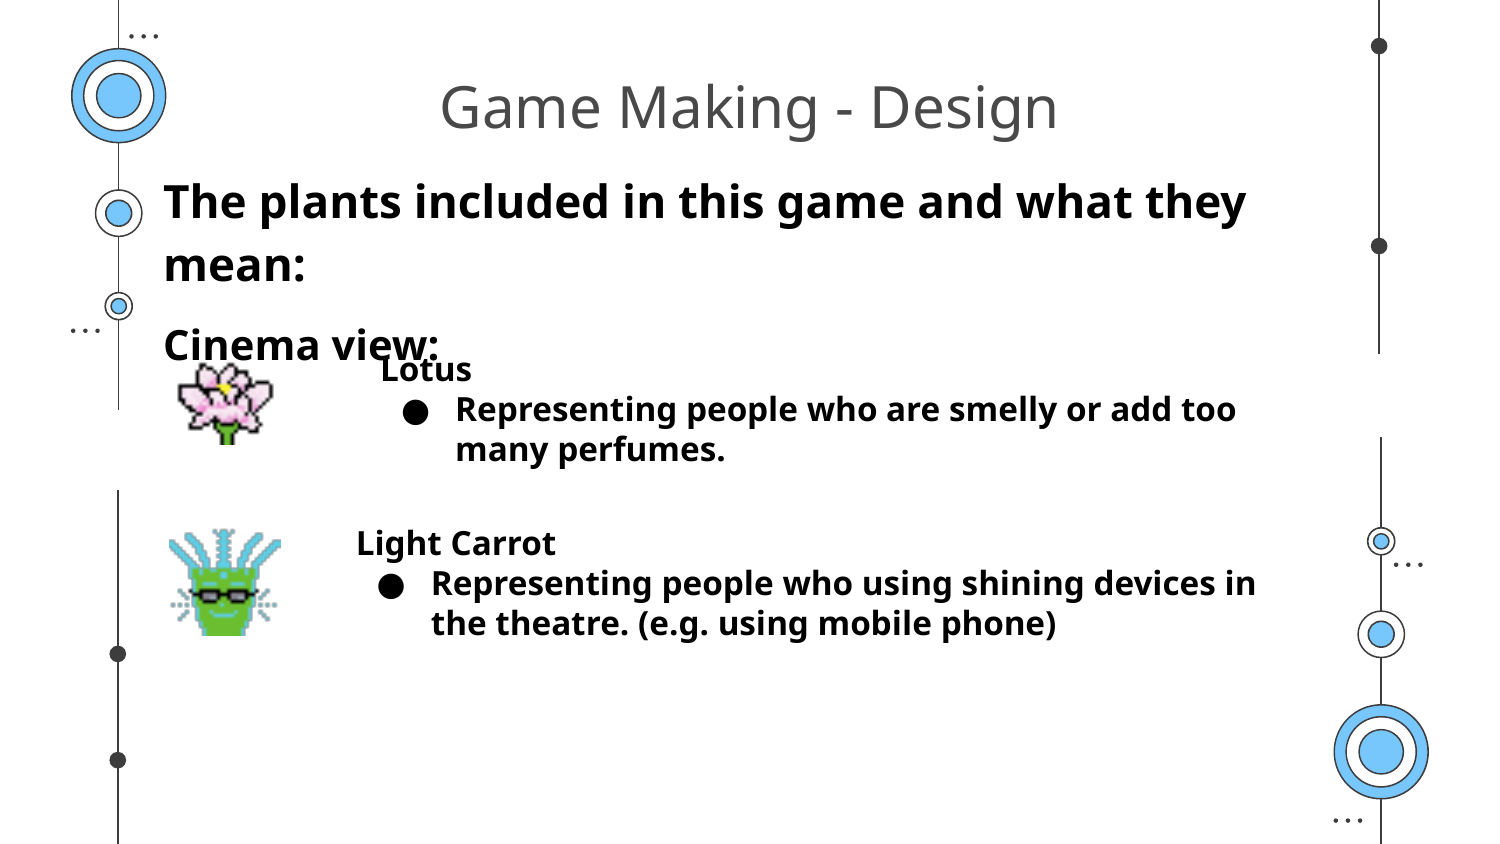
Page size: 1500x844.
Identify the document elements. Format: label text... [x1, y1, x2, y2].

text_box Lotus Representing people who are smelly or add too many perfumes. [365, 333, 1331, 484]
text_box Light Carrot Representing people who using shining devices in the theatre. (e.g. using mobile phone) [340, 507, 1306, 658]
picture [169, 333, 281, 445]
picture [169, 524, 281, 637]
text_box The plants included in this game and what they mean: Cinema view: [148, 149, 1352, 385]
title Game Making - Design [299, 55, 1201, 150]
